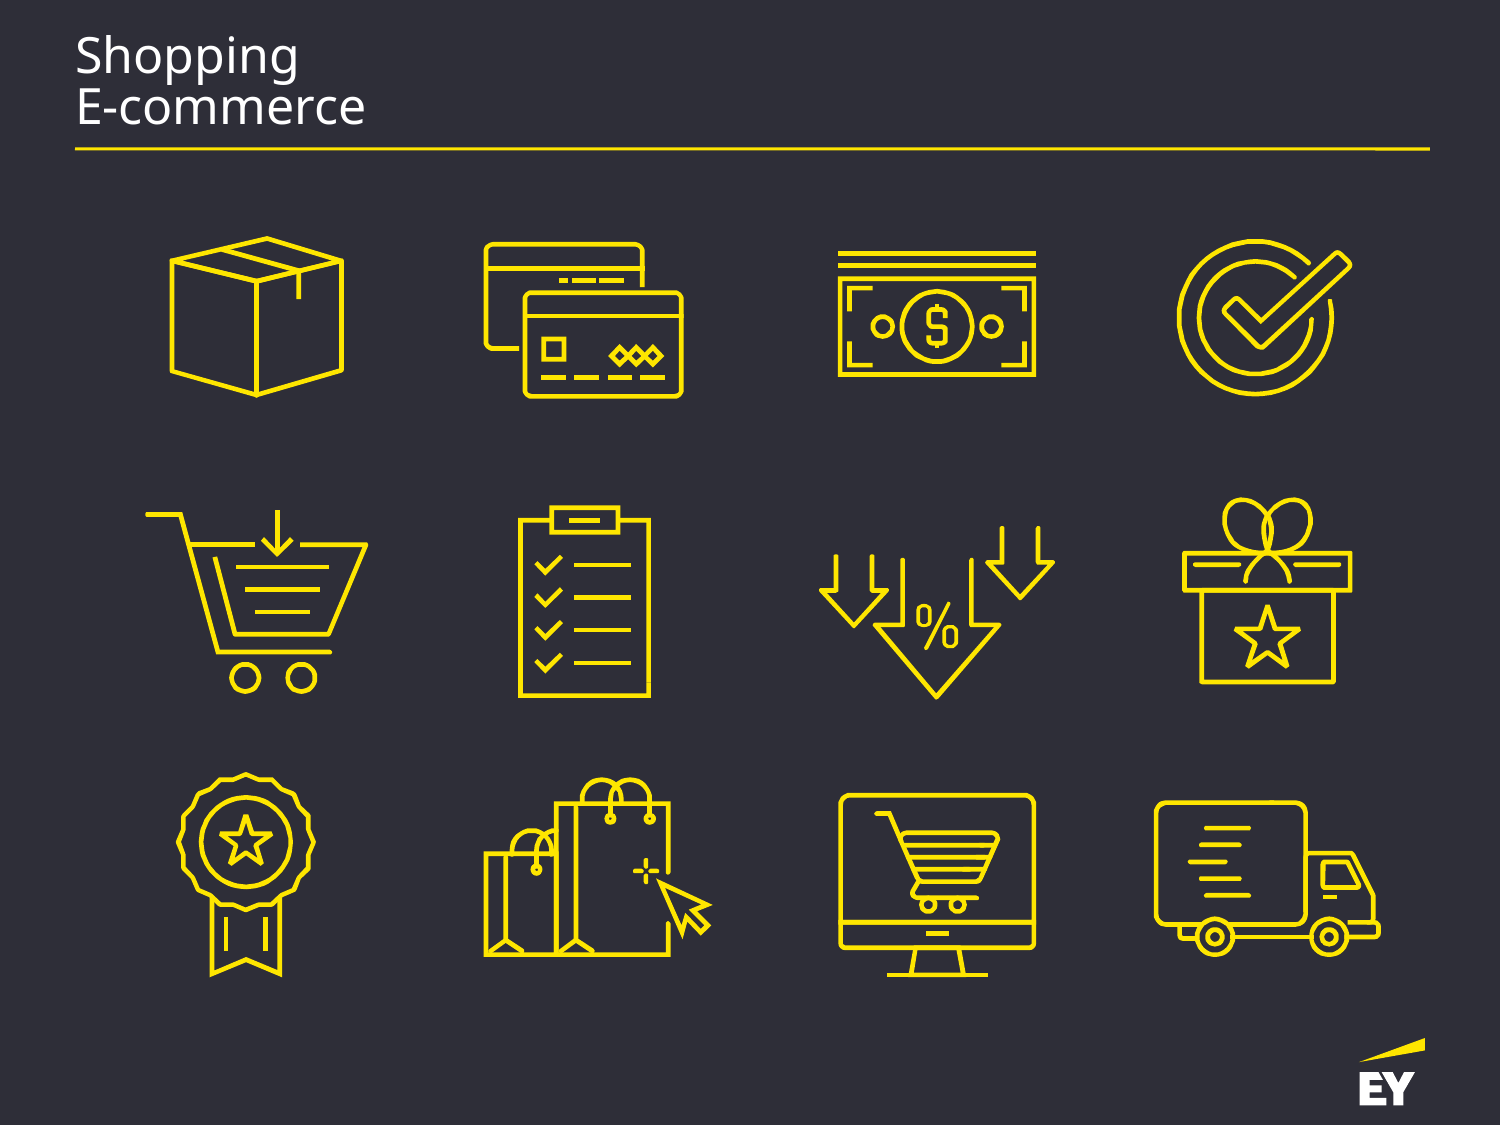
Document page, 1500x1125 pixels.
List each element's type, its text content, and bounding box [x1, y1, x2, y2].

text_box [169, 235, 344, 398]
picture [1153, 799, 1382, 958]
picture [175, 771, 317, 978]
title Shopping E-commerce [75, 33, 1425, 131]
picture [1176, 238, 1353, 397]
picture [483, 241, 684, 399]
picture [818, 525, 1056, 700]
picture [838, 792, 1037, 978]
picture [483, 777, 714, 958]
picture [145, 509, 369, 695]
picture [837, 250, 1037, 378]
picture [1181, 497, 1353, 685]
picture [517, 505, 652, 699]
